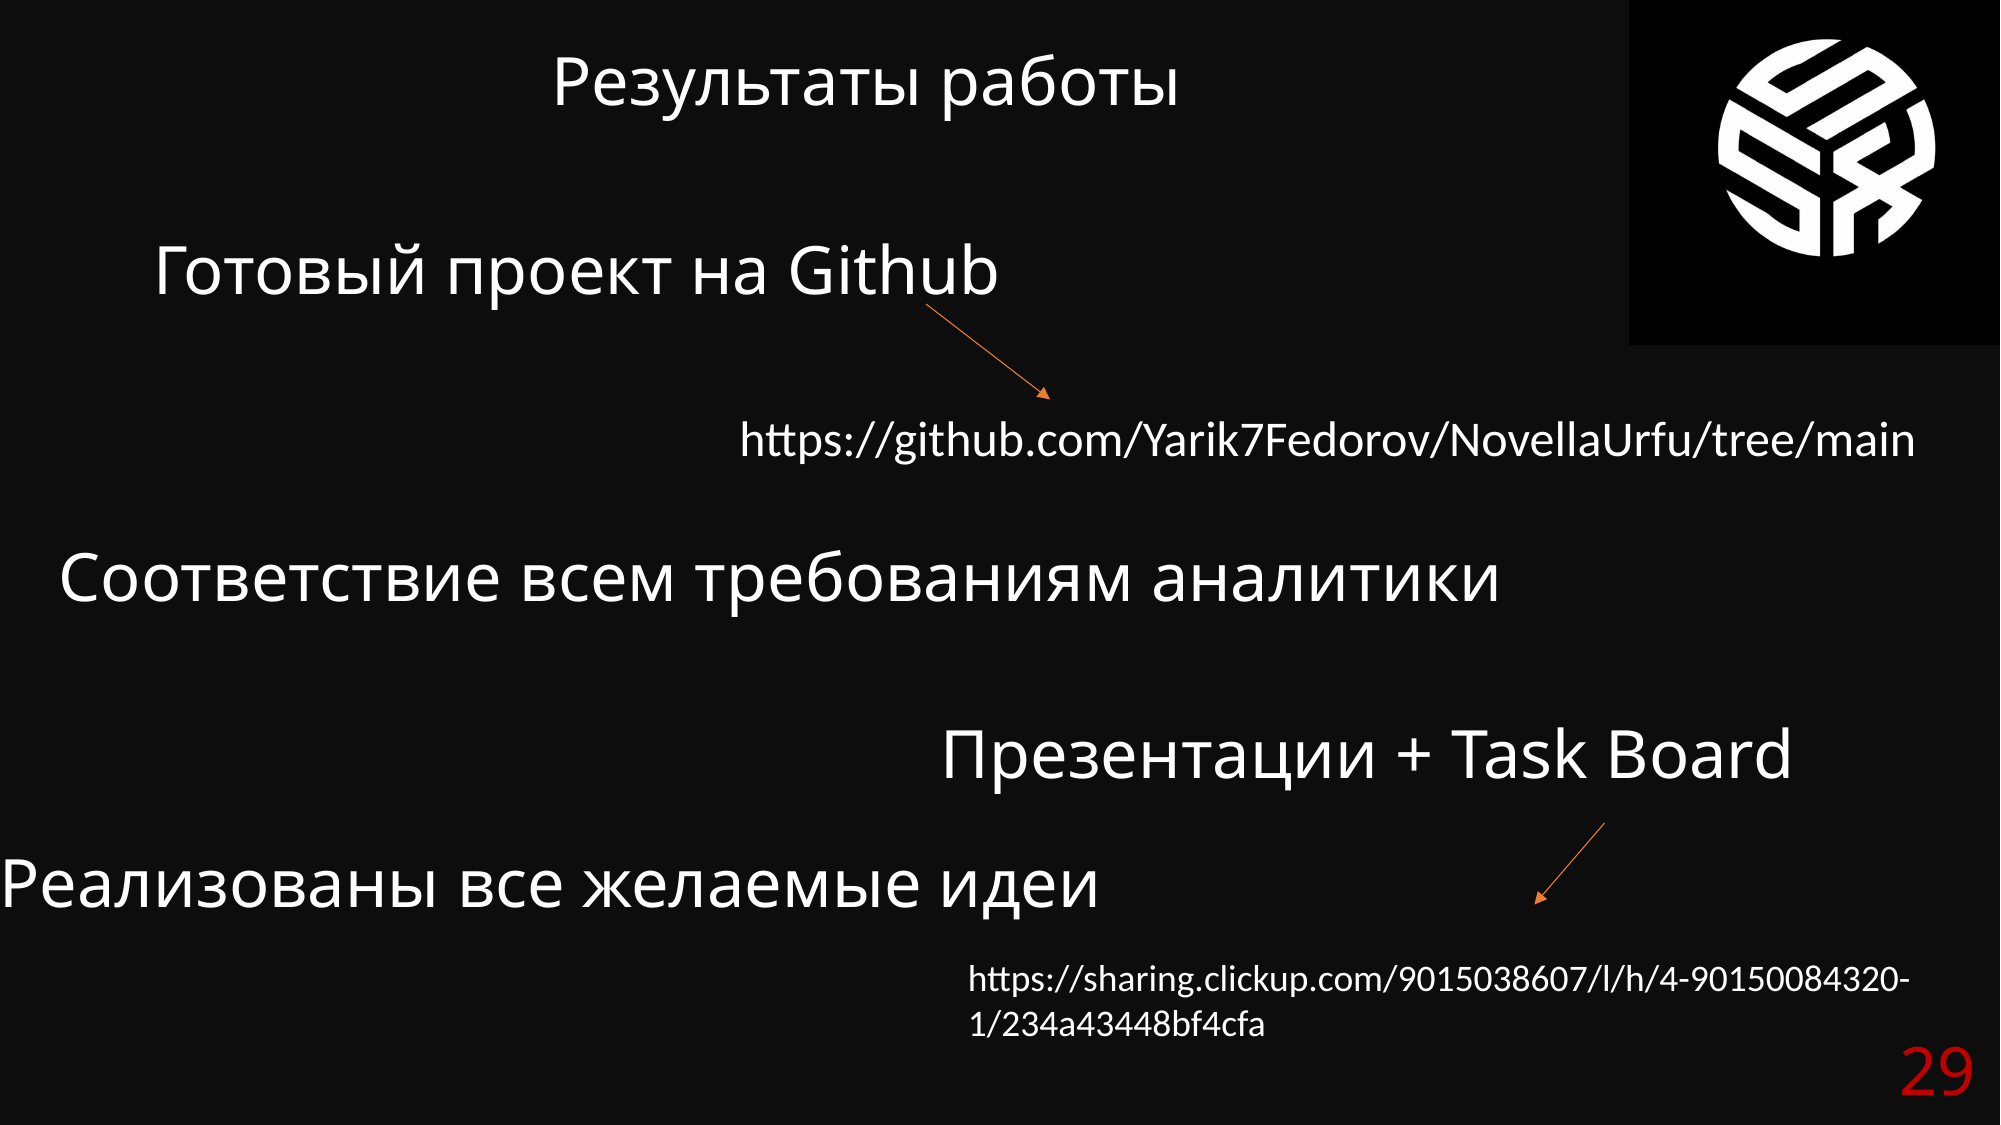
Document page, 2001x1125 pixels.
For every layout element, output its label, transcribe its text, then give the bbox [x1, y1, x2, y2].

text_box Результаты работы [536, 31, 1198, 127]
text_box https://sharing.clickup.com/9015038607/l/h/4-90150084320-1/234a43448bf4cfa [953, 946, 1966, 1051]
text_box Презентации + Task Board [926, 704, 2000, 799]
text_box Готовый проект на Github [138, 220, 1017, 315]
text_box 29 [1884, 1021, 1991, 1116]
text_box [1534, 822, 1605, 905]
text_box Реализованы все желаемые идеи [0, 833, 1750, 929]
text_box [926, 304, 1050, 400]
text_box Соответствие всем требованиям аналитики [43, 527, 1809, 622]
picture [1629, 0, 2000, 345]
text_box https://github.com/Yarik7Fedorov/NovellaUrfu/tree/main [724, 399, 1932, 475]
